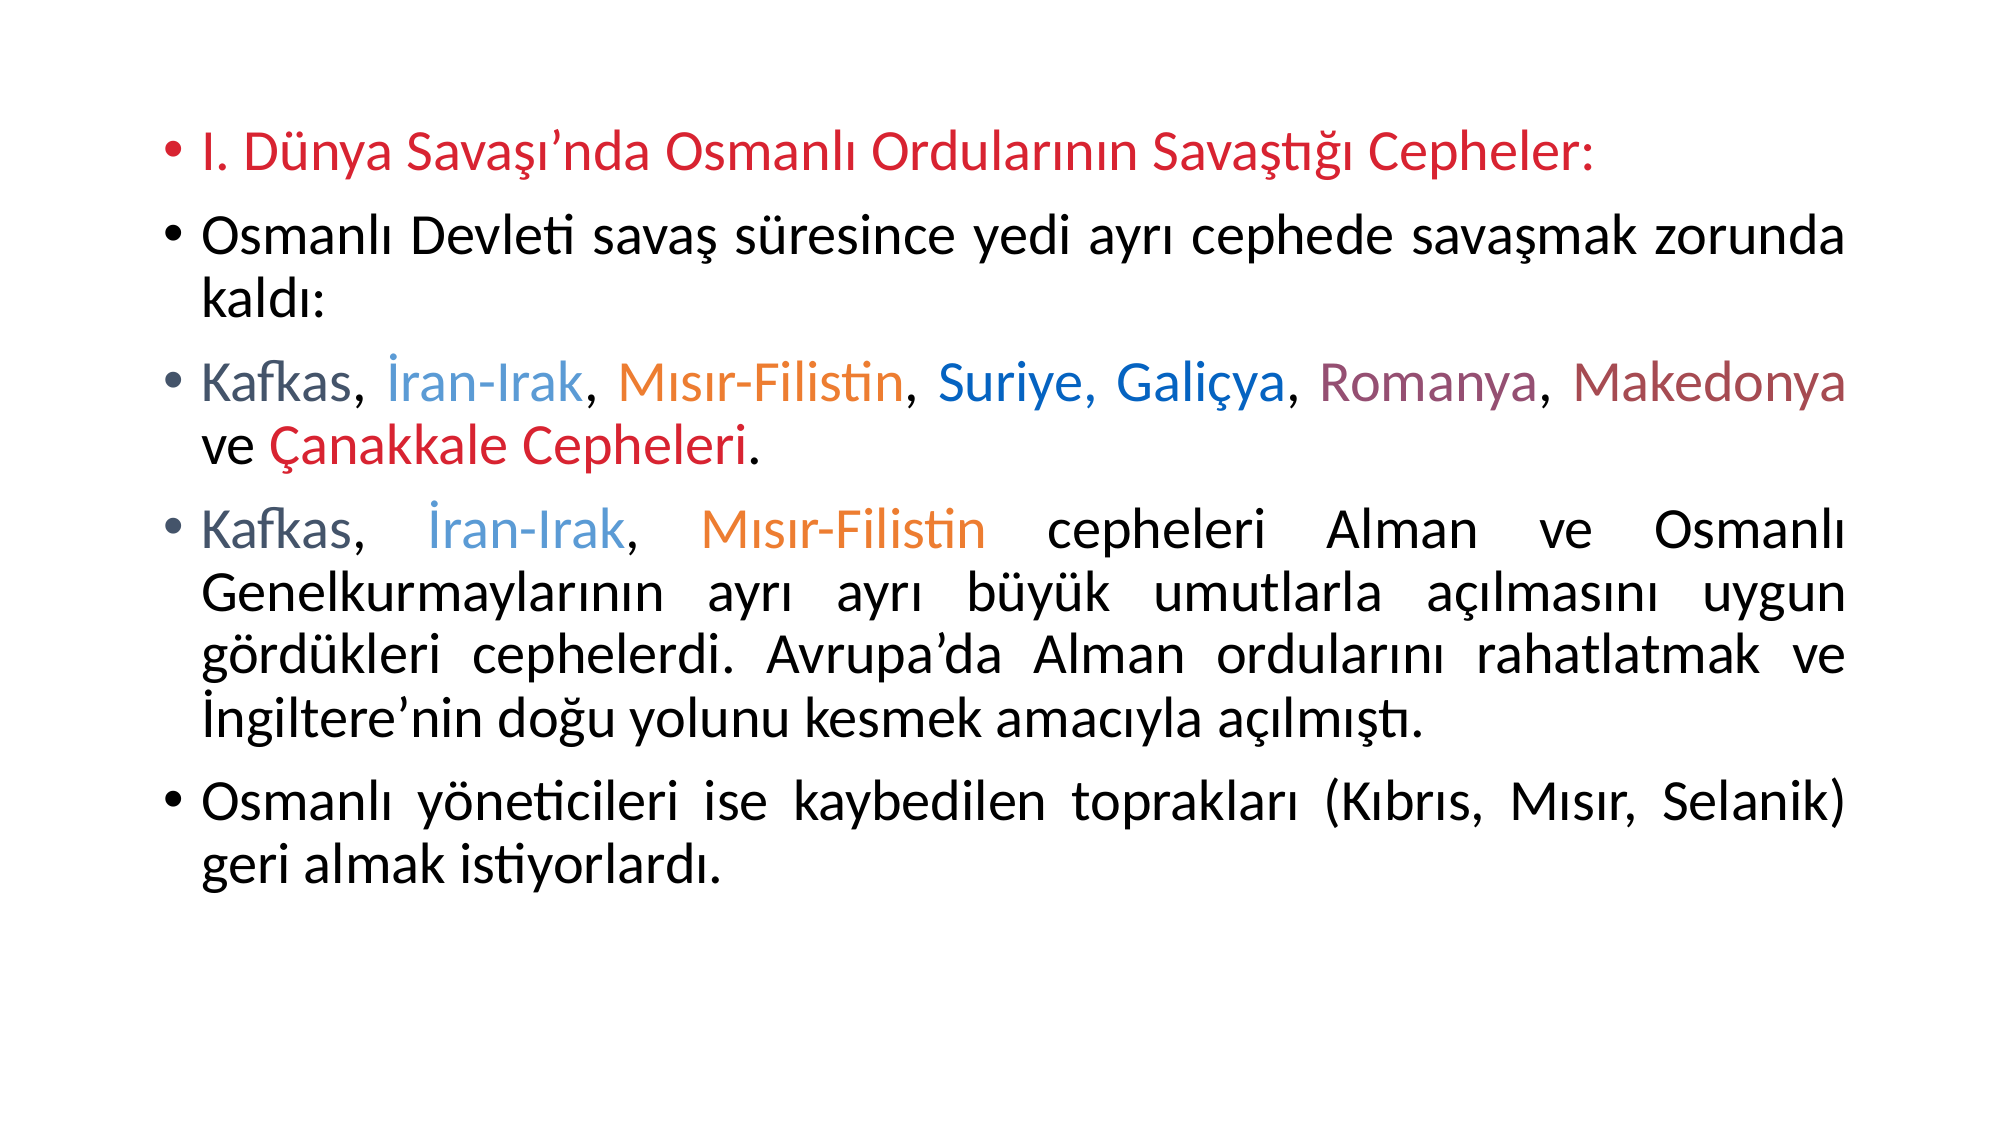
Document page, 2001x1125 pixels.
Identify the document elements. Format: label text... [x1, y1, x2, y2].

list I. Dünya Savaşı’nda Osmanlı Ordularının Savaştığı Cepheler: Osmanlı Devleti savaş süresince yedi ayrı cephede savaşmak zorunda kaldı: Kafkas, İran-Irak, Mısır-Filistin, Suriye, Galiçya, Romanya, Makedonya ve Çanakkale Cepheleri. Kafkas, İran-Irak, Mısır-Filistin cepheleri Alman ve Osmanlı Genelkurmaylarının ayrı ayrı büyük umutlarla açılmasını uygun gördükleri cephelerdi. Avrupa’da Alman ordularını rahatlatmak ve İngiltere’nin doğu yolunu kesmek amacıyla açılmıştı. Osmanlı yöneticileri ise kaybedilen toprakları (Kıbrıs, Mısır, Selanik) geri almak istiyorlardı. [148, 112, 1863, 1014]
